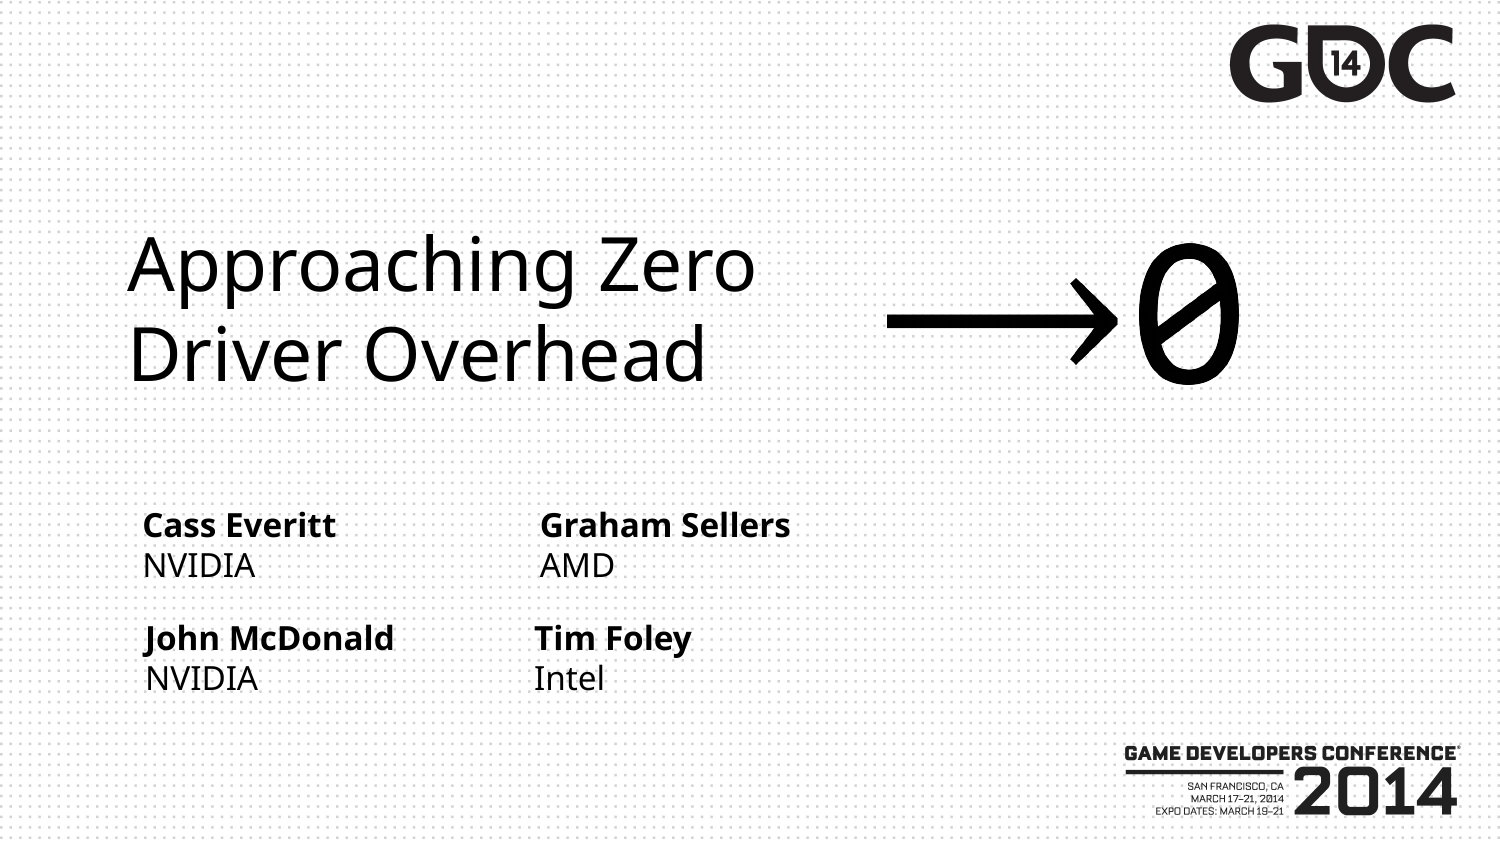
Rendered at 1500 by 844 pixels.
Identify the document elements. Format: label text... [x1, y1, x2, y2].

text_box Cass Everitt NVIDIA [127, 496, 352, 592]
picture [0, 0, 1500, 844]
text_box John McDonald NVIDIA [130, 609, 411, 704]
text_box Tim Foley Intel [519, 609, 708, 704]
text_box Graham Sellers AMD [525, 496, 807, 592]
title Approaching Zero Driver Overhead [112, 209, 1413, 497]
